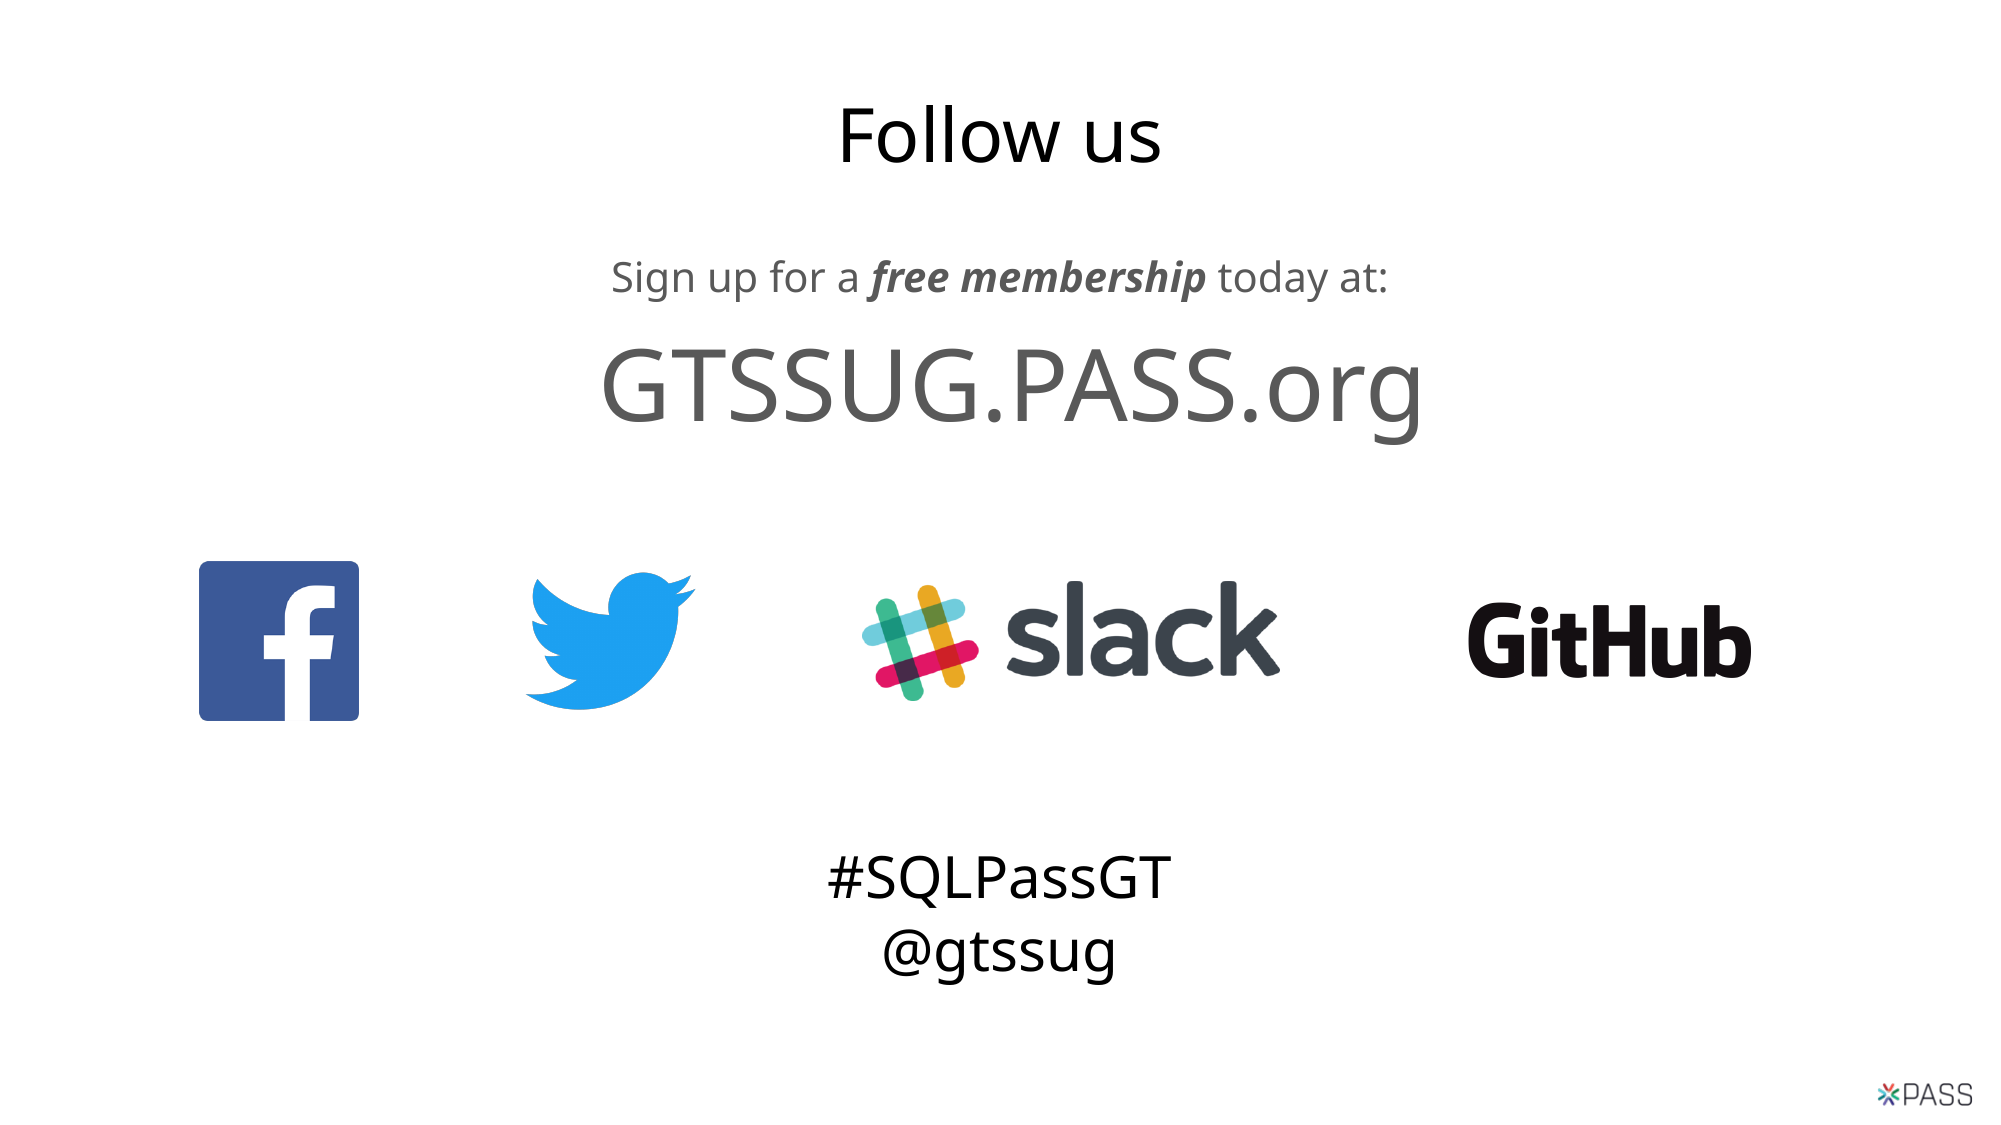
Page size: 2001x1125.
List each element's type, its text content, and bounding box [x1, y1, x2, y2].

picture [1863, 1079, 1987, 1110]
title Follow us [0, 96, 2000, 210]
picture [1446, 573, 1773, 708]
picture [525, 571, 696, 711]
picture [198, 560, 359, 721]
picture [862, 580, 1280, 701]
list Sign up for a free membership today at: GTSSUG.PASS.org [0, 243, 2000, 464]
text_box #SQLPassGT @gtssug [548, 829, 1452, 927]
